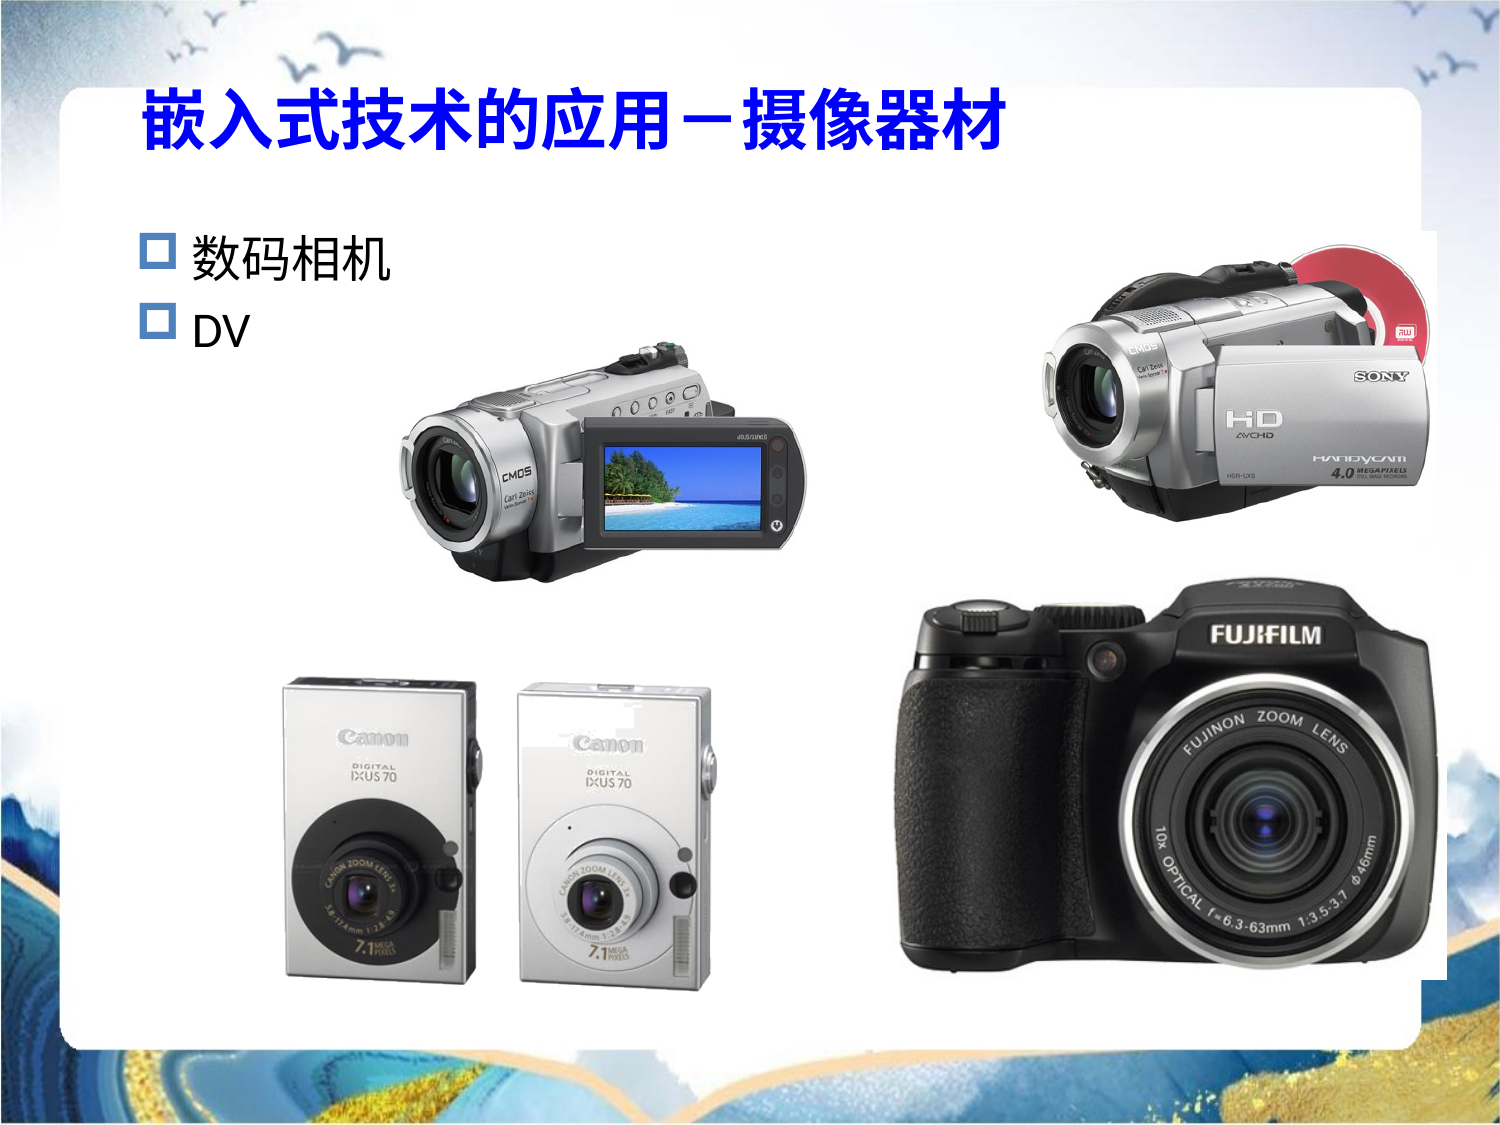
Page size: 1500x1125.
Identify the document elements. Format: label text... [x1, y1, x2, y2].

list 数码相机 DV [120, 219, 1471, 1012]
title 嵌入式技术的应用－摄像器材 [0, 39, 1150, 197]
picture [0, 0, 1500, 1125]
